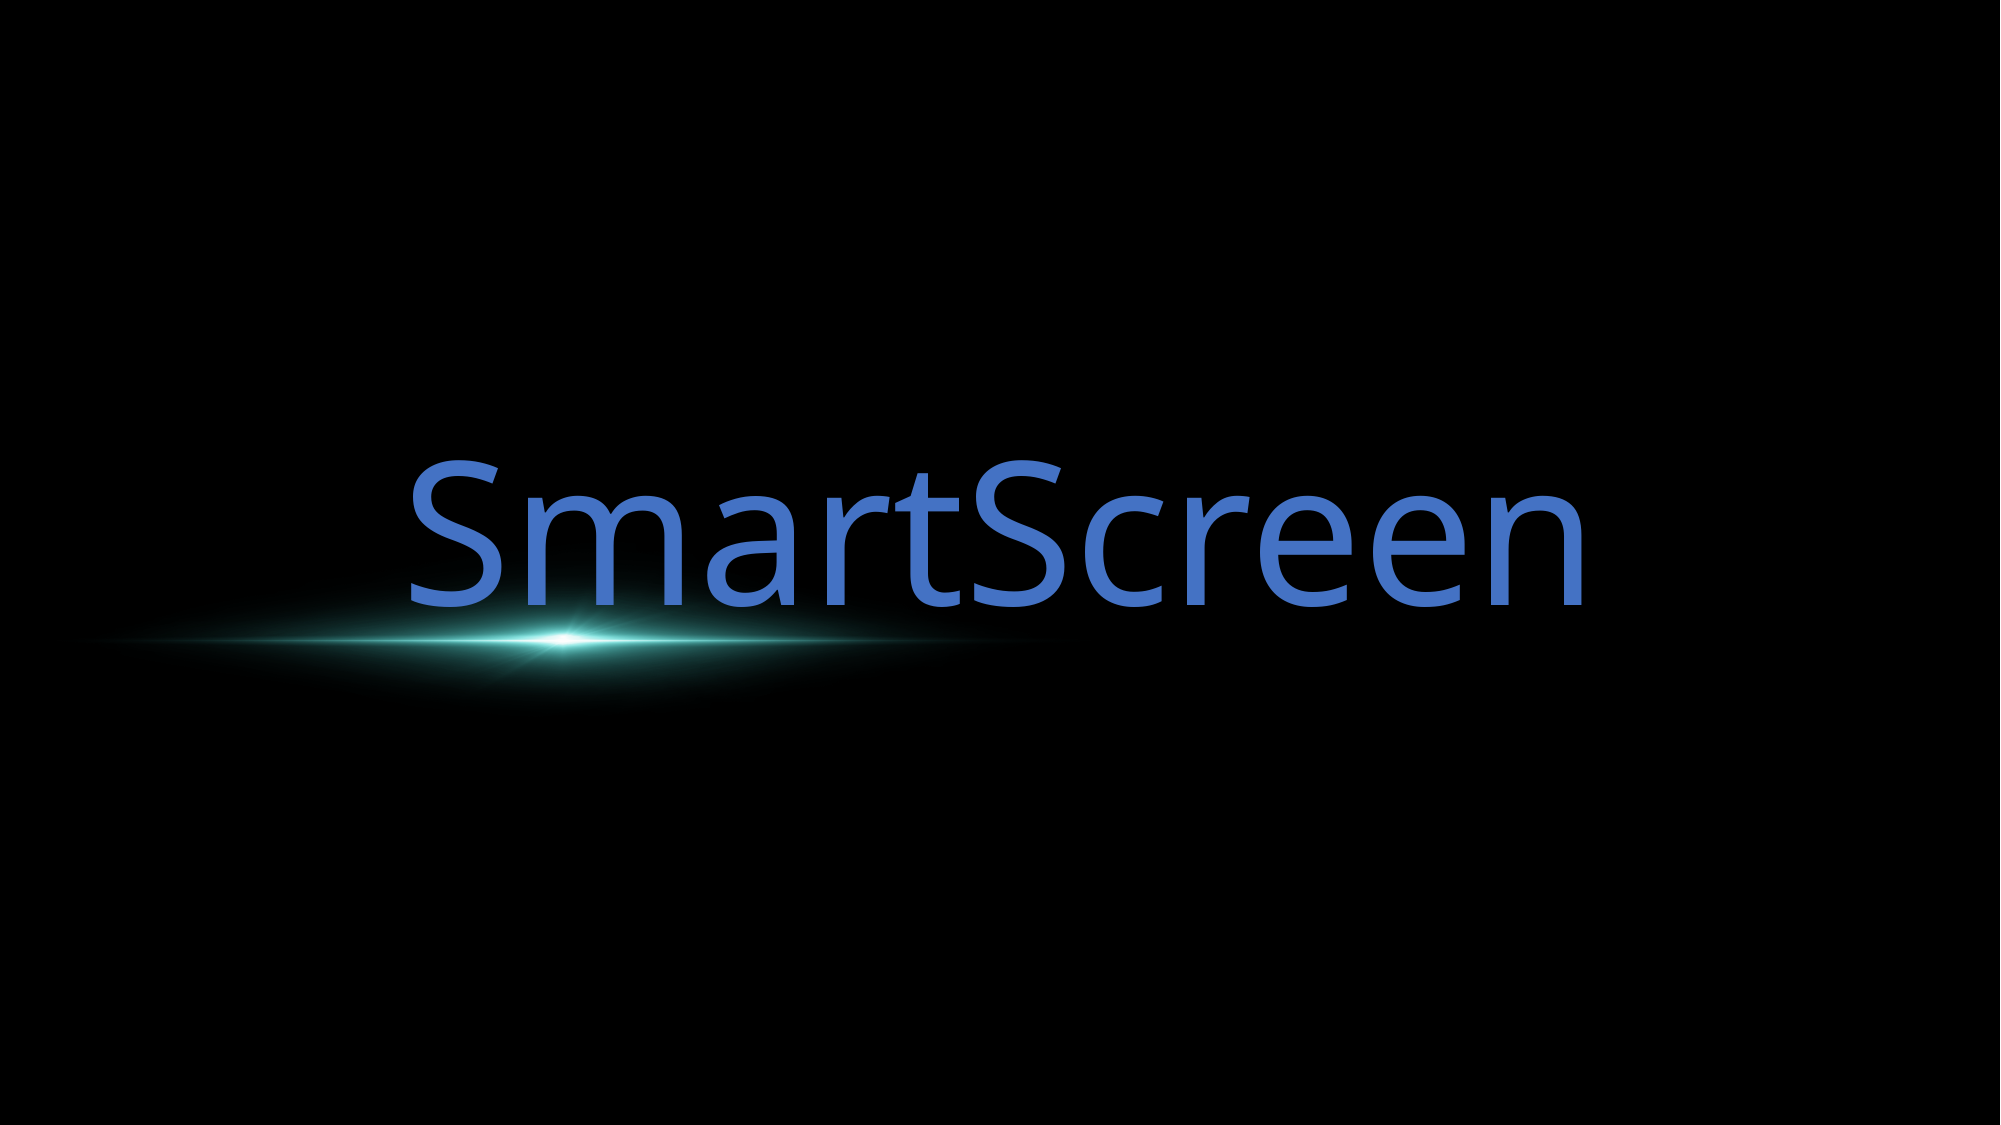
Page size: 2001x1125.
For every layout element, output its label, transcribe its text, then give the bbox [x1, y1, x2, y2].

text_box SmartScreen [371, 404, 1629, 646]
picture [0, 525, 1110, 752]
